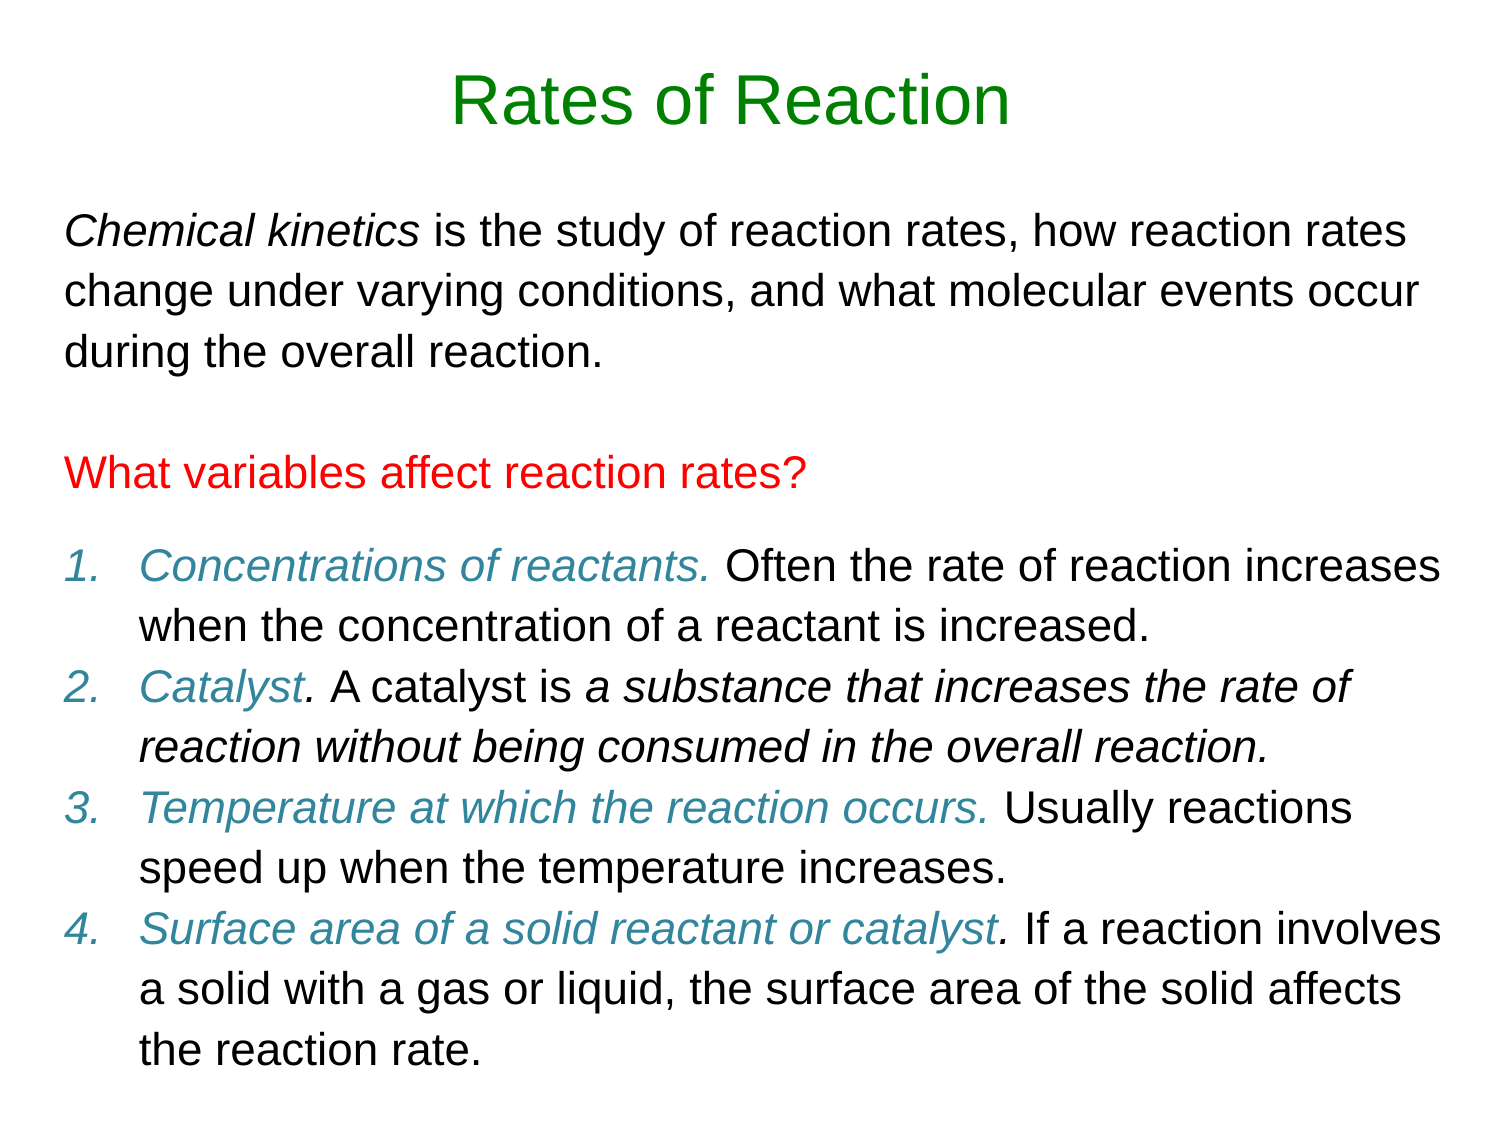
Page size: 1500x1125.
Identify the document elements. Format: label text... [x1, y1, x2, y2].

text_box Chemical kinetics is the study of reaction rates, how reaction rates change under varying conditions, and what molecular events occur during the overall reaction. What variables affect reaction rates? Concentrations of reactants. Often the rate of reaction increases when the concentration of a reactant is increased. Catalyst. A catalyst is a substance that increases the rate of reaction without being consumed in the overall reaction. Temperature at which the reaction occurs. Usually reactions speed up when the temperature increases. Surface area of a solid reactant or catalyst. If a reaction involves a solid with a gas or liquid, the surface area of the solid affects the reaction rate. [49, 187, 1464, 1082]
text_box Rates of Reaction [94, 45, 1370, 193]
